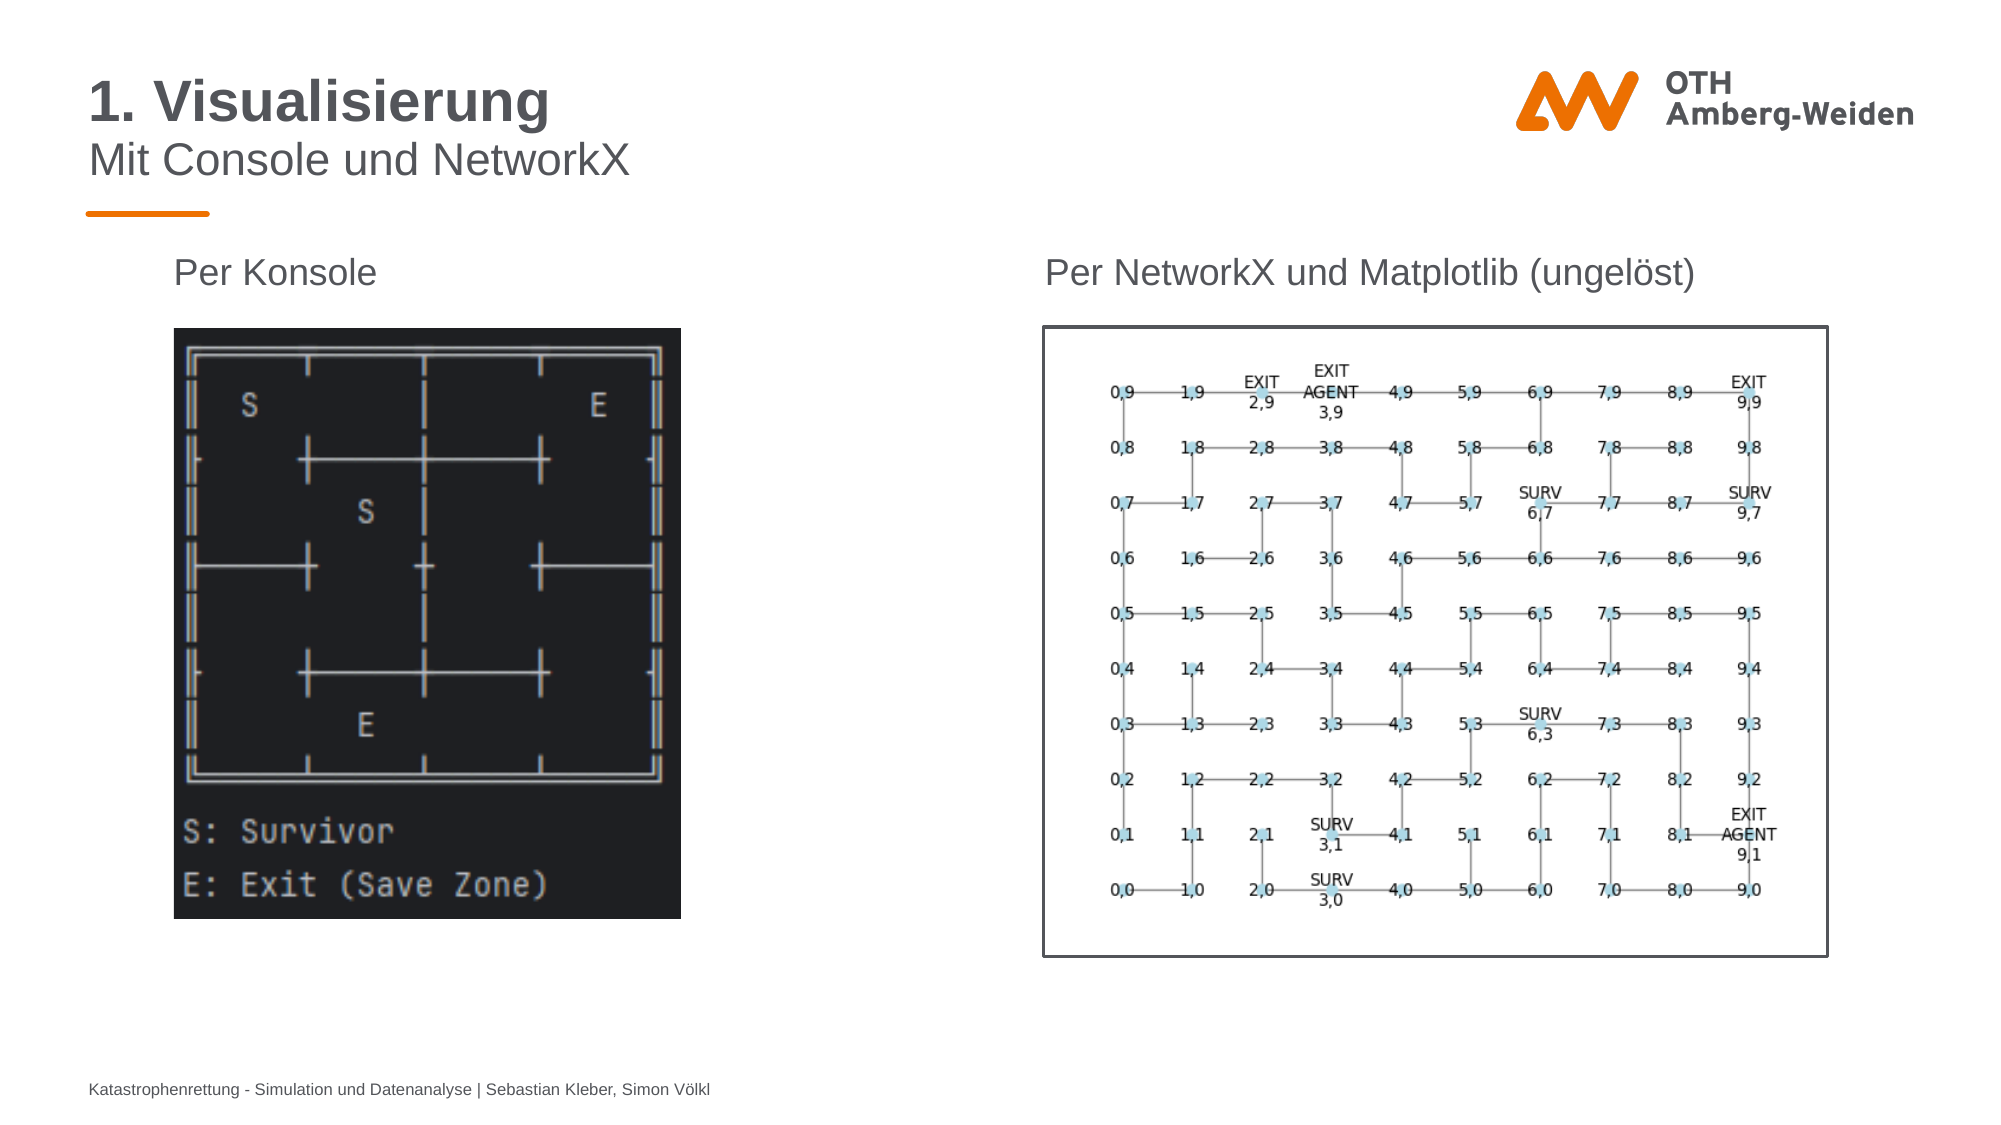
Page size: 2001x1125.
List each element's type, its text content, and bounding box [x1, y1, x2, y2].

text_box Per Konsole [173, 253, 479, 327]
text_box Per NetworkX und Matplotlib (ungelöst) [1044, 253, 1564, 327]
picture [1044, 328, 1827, 956]
list Mit Console und NetworkX [88, 136, 1445, 196]
title 1. Visualisierung [88, 70, 1445, 130]
picture [1490, 41, 1941, 160]
footer Katastrophenrettung - Simulation und Datenanalyse | Sebastian Kleber, Simon Völkl [88, 1065, 1329, 1113]
picture [173, 328, 682, 920]
